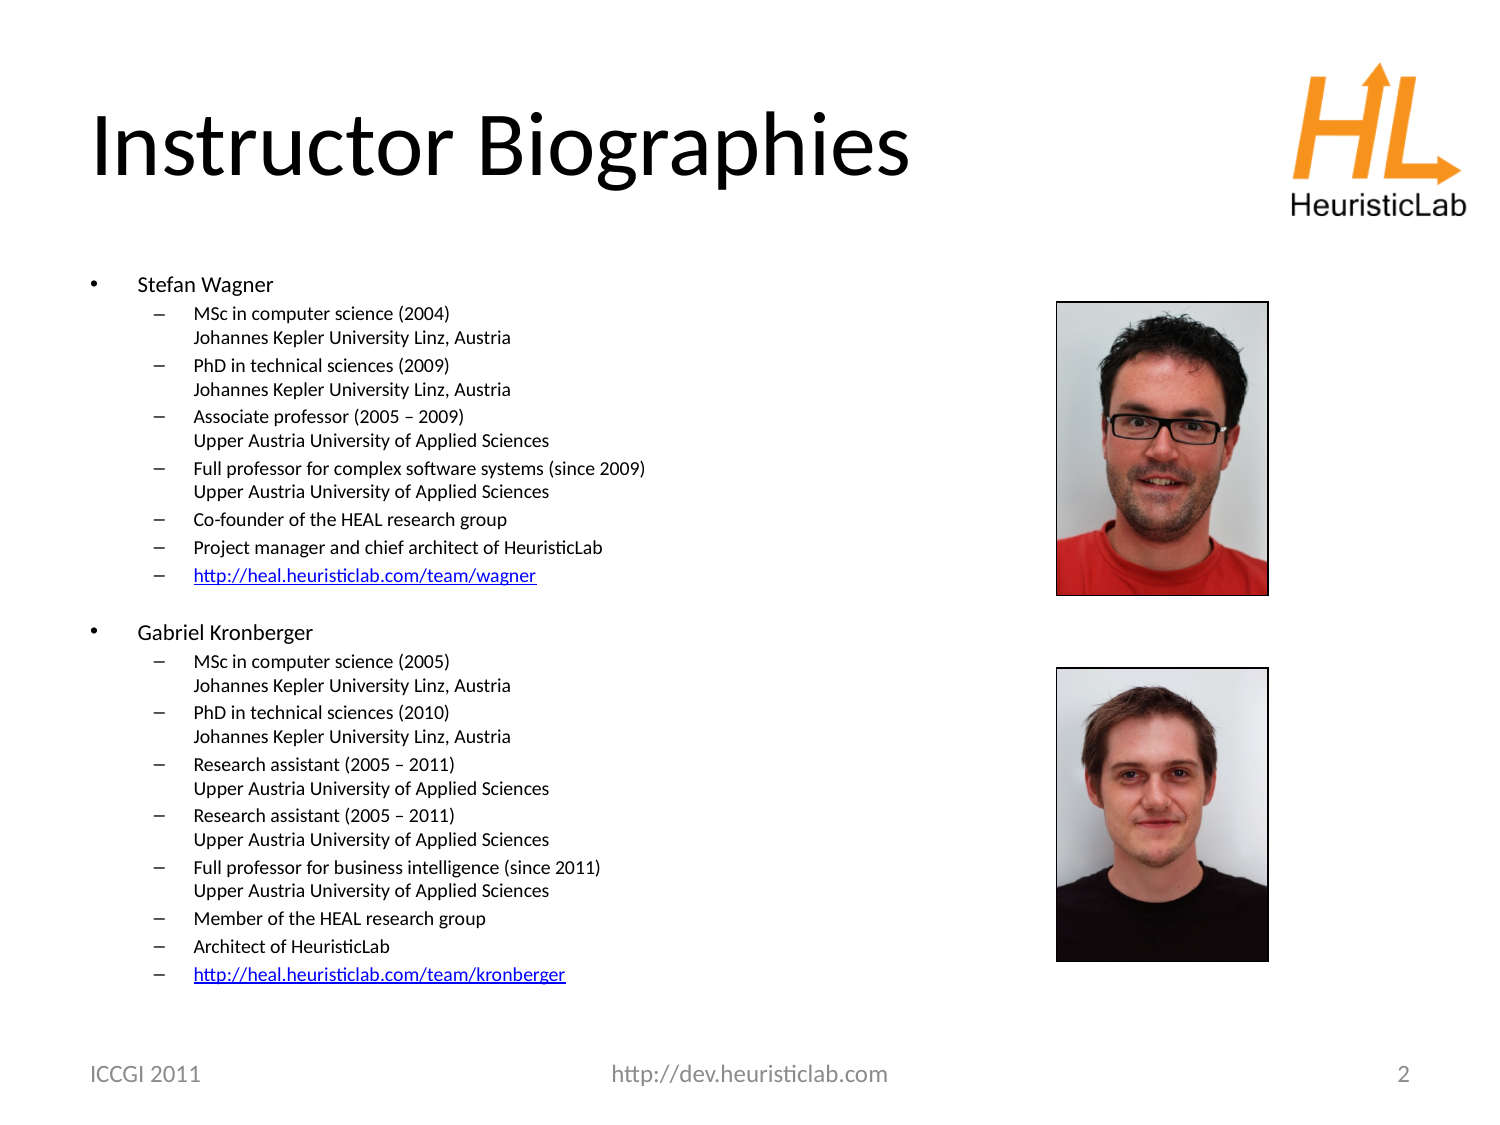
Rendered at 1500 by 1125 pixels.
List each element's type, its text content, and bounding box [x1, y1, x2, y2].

title Instructor Biographies [75, 45, 1282, 233]
picture [1281, 27, 1474, 244]
picture [1056, 668, 1268, 962]
footer http://dev.heuristiclab.com [512, 1042, 988, 1103]
slide_number 2 [1074, 1042, 1425, 1103]
picture [1056, 302, 1268, 596]
list Stefan Wagner MSc in computer science (2004) Johannes Kepler University Linz, Austria PhD in technical sciences (2009) Johannes Kepler University Linz, Austria Associate professor (2005 – 2009) Upper Austria University of Applied Sciences Full professor for complex software systems (since 2009) Upper Austria University of Applied Sciences Co-founder of the HEAL research group Project manager and chief architect of HeuristicLab http://heal.heuristiclab.com/team/wagner Gabriel Kronberger MSc in computer science (2005) Johannes Kepler University Linz, Austria PhD in technical sciences (2010) Johannes Kepler University Linz, Austria Research assistant (2005 – 2011) Upper Austria University of Applied Sciences Research assistant (2005 – 2011) Upper Austria University of Applied Sciences Full professor for business intelligence (since 2011) Upper Austria University of Applied Sciences Member of the HEAL research group Architect of HeuristicLab http://heal.heuristiclab.com/team/kronberger [75, 262, 1425, 1005]
slide_number ICCGI 2011 [75, 1042, 425, 1103]
